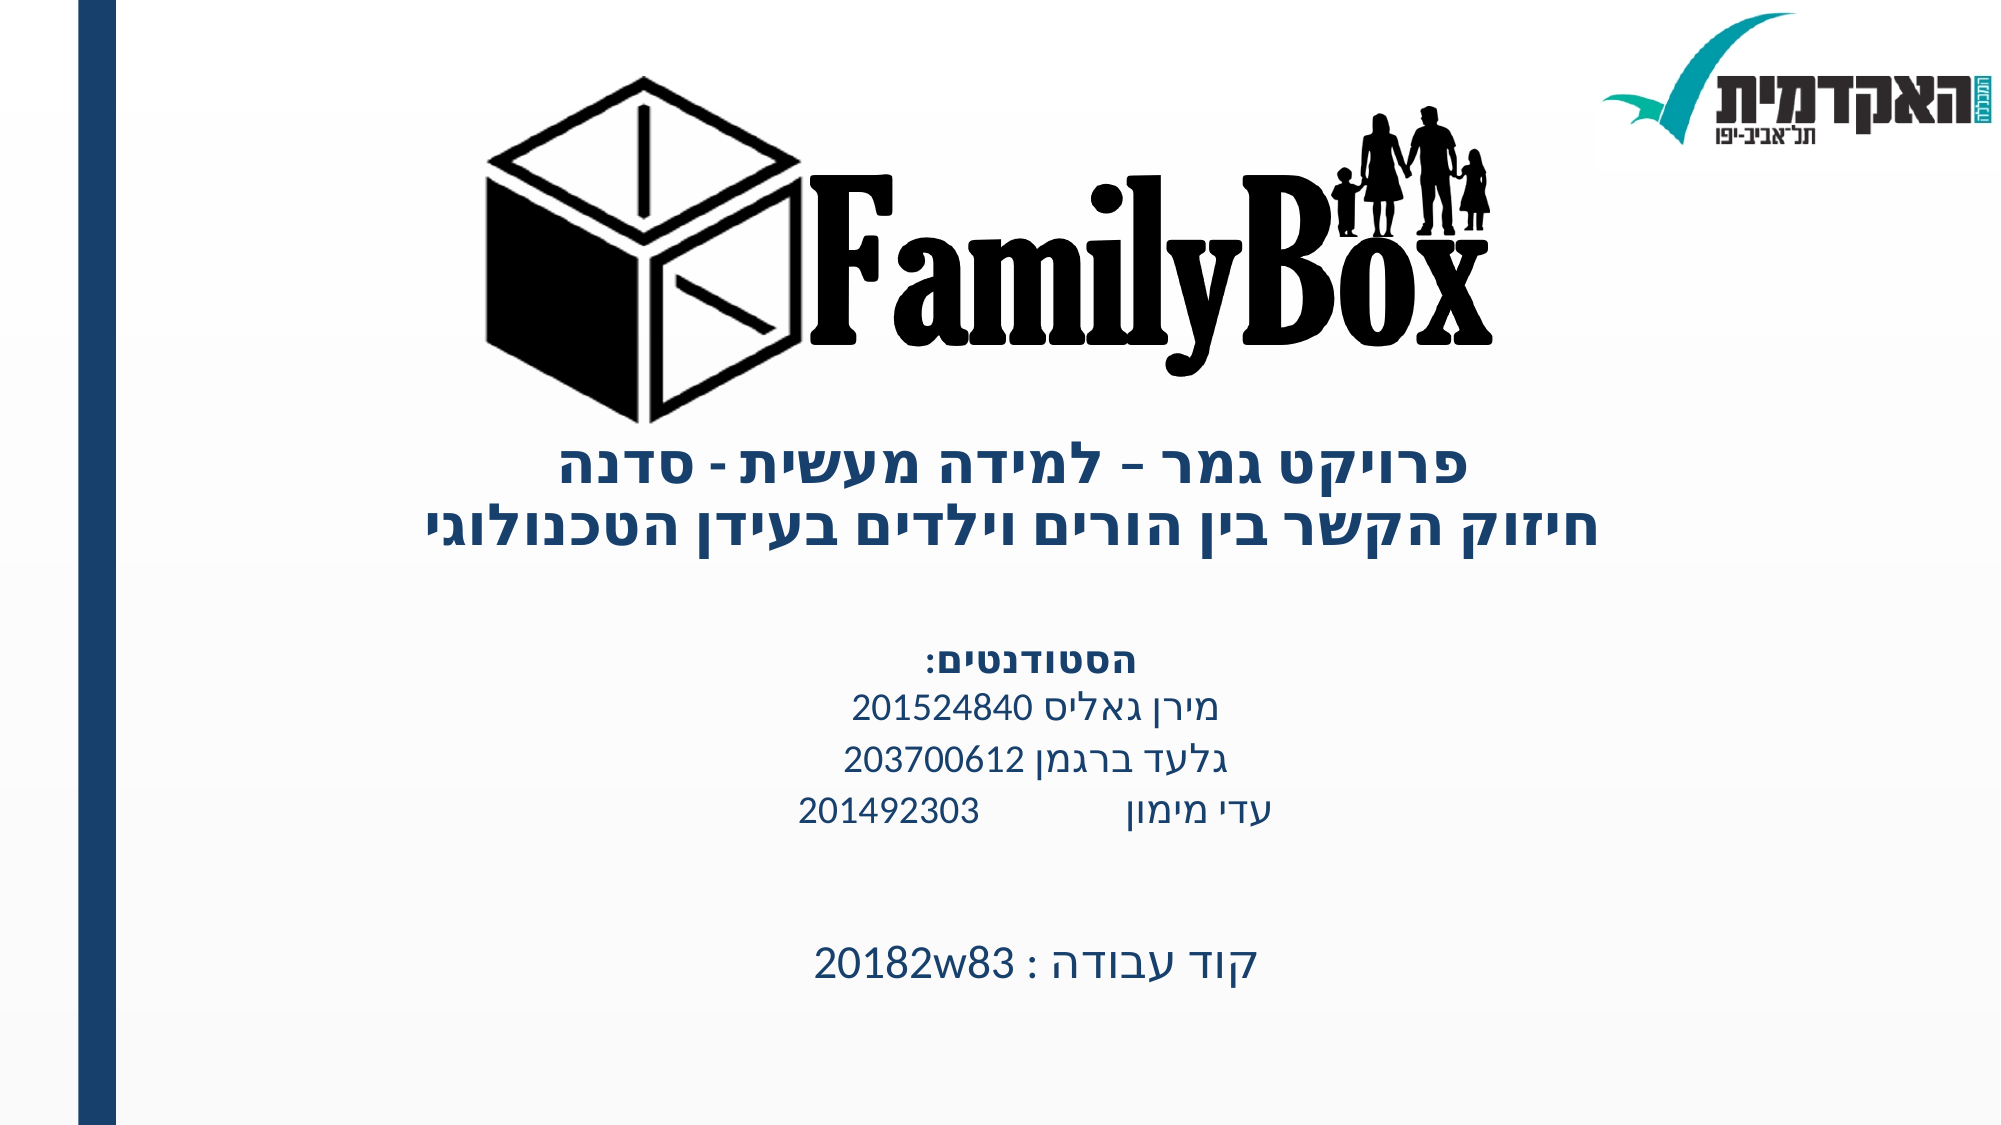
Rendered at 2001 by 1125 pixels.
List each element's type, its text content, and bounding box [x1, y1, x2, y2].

title פרויקט גמר – למידה מעשית - סדנה חיזוק הקשר בין הורים וילדים בעידן הטכנולוגי [225, 425, 1801, 624]
list הסטודנטים: מירן גאליס 201524840 גלעד ברגמן 203700612 עדי מימון 201492303 קוד עבודה : 20182w83 [244, 625, 1819, 998]
picture [454, 3, 2000, 525]
